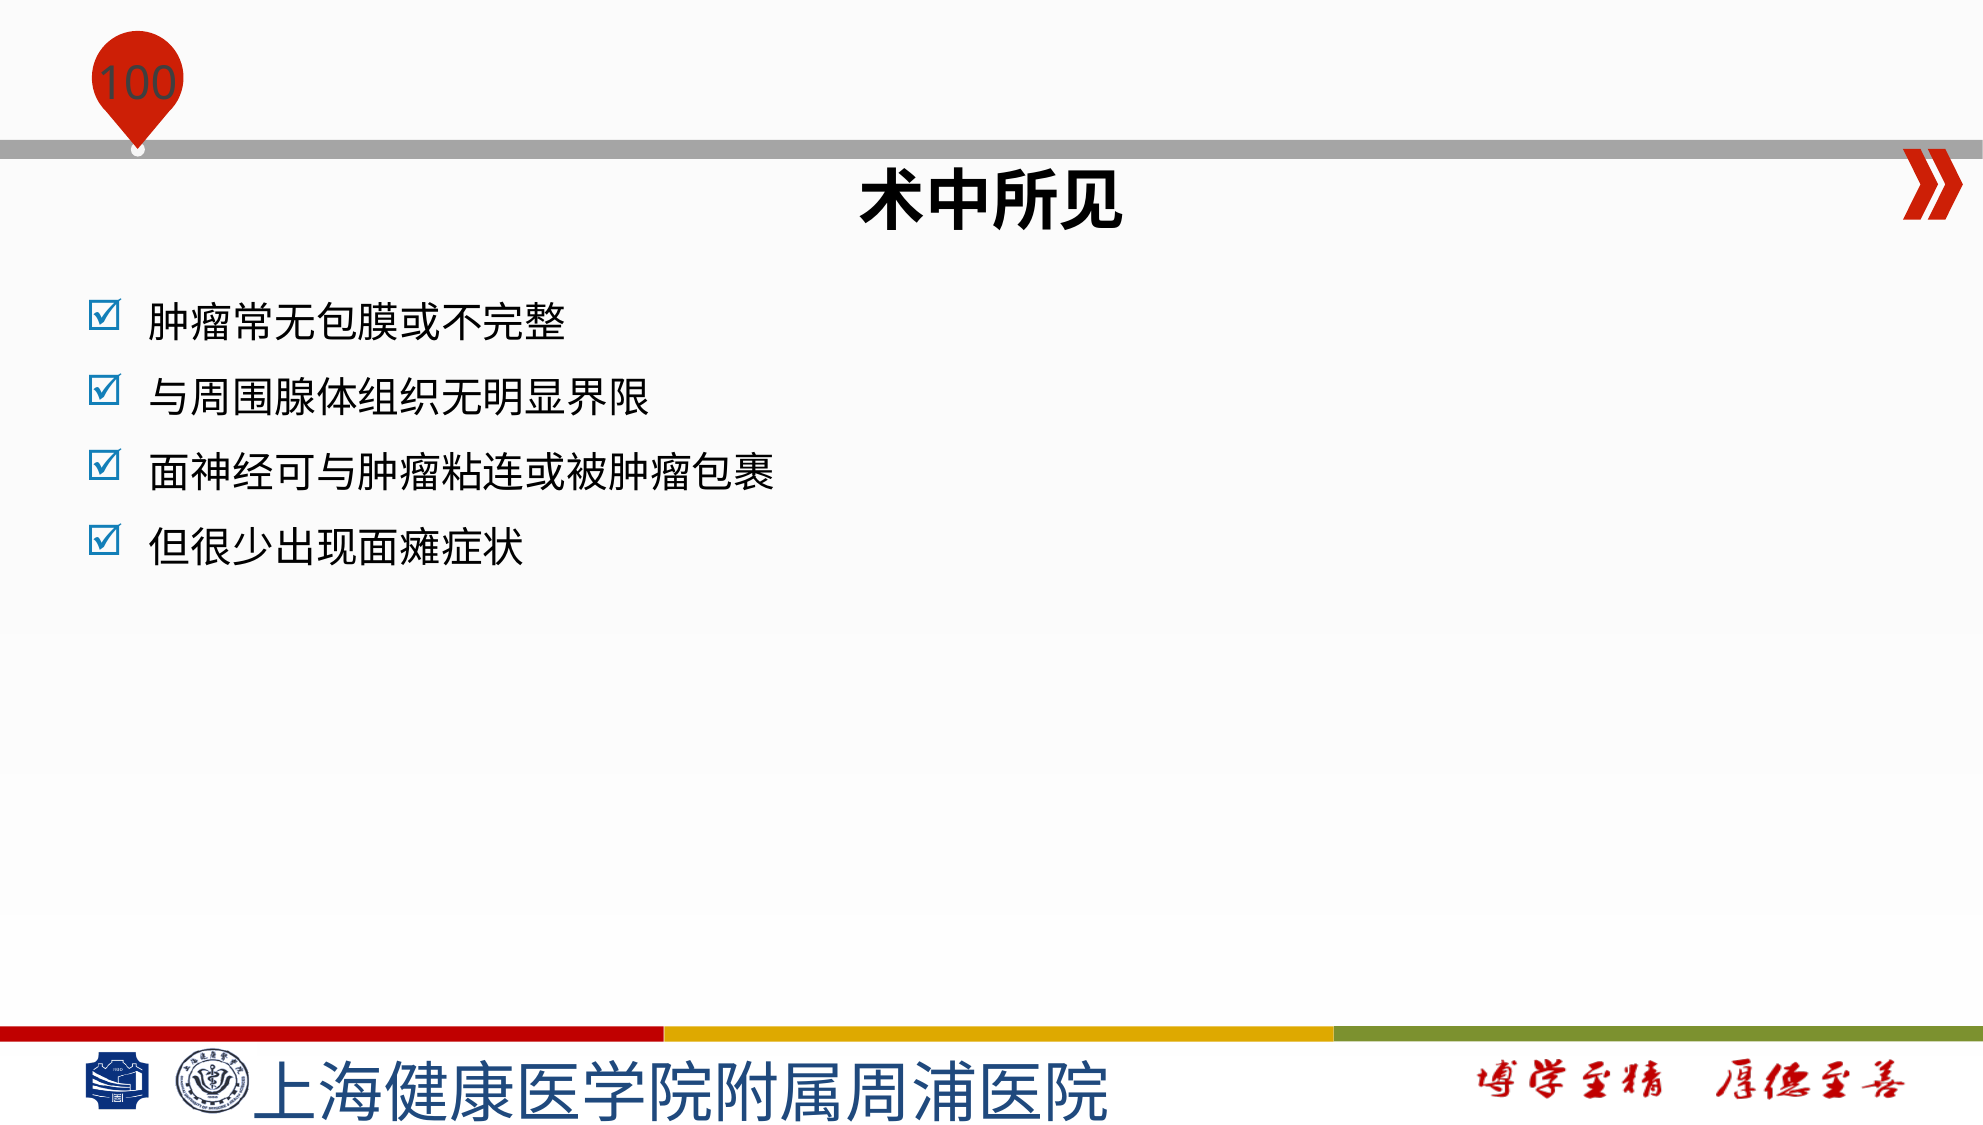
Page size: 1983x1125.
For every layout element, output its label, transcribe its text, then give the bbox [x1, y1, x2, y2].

text_box [46, 7, 650, 80]
text_box 肿瘤常无包膜或不完整 与周围腺体组织无明显界限 面神经可与肿瘤粘连或被肿瘤包裹 但很少出现面瘫症状 [70, 263, 1914, 578]
picture [70, 1042, 258, 1121]
text_box 术中所见 [843, 150, 1141, 246]
picture [1445, 1043, 1939, 1124]
